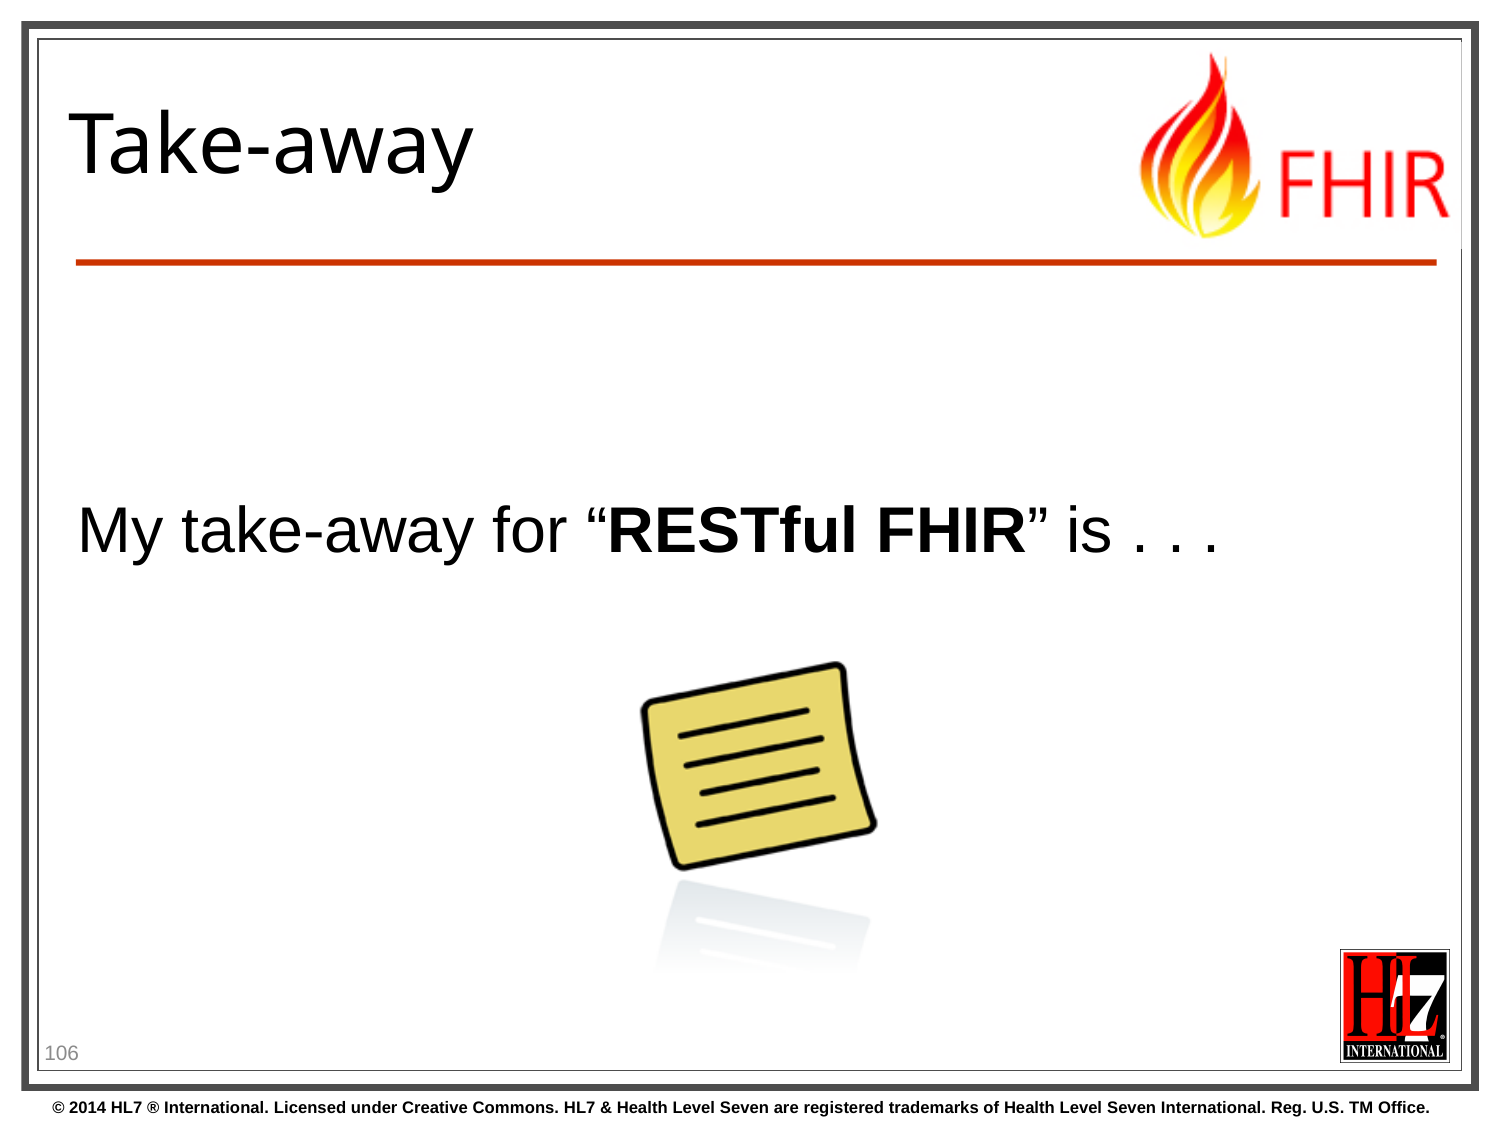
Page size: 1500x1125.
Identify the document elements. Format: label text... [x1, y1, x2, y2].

picture [1128, 42, 1462, 249]
picture [587, 649, 926, 988]
title Take-away [53, 54, 1128, 244]
slide_number 106 [29, 1034, 148, 1071]
list My take-away for “RESTful FHIR” is . . . [62, 299, 1438, 1035]
picture [1340, 949, 1450, 1063]
